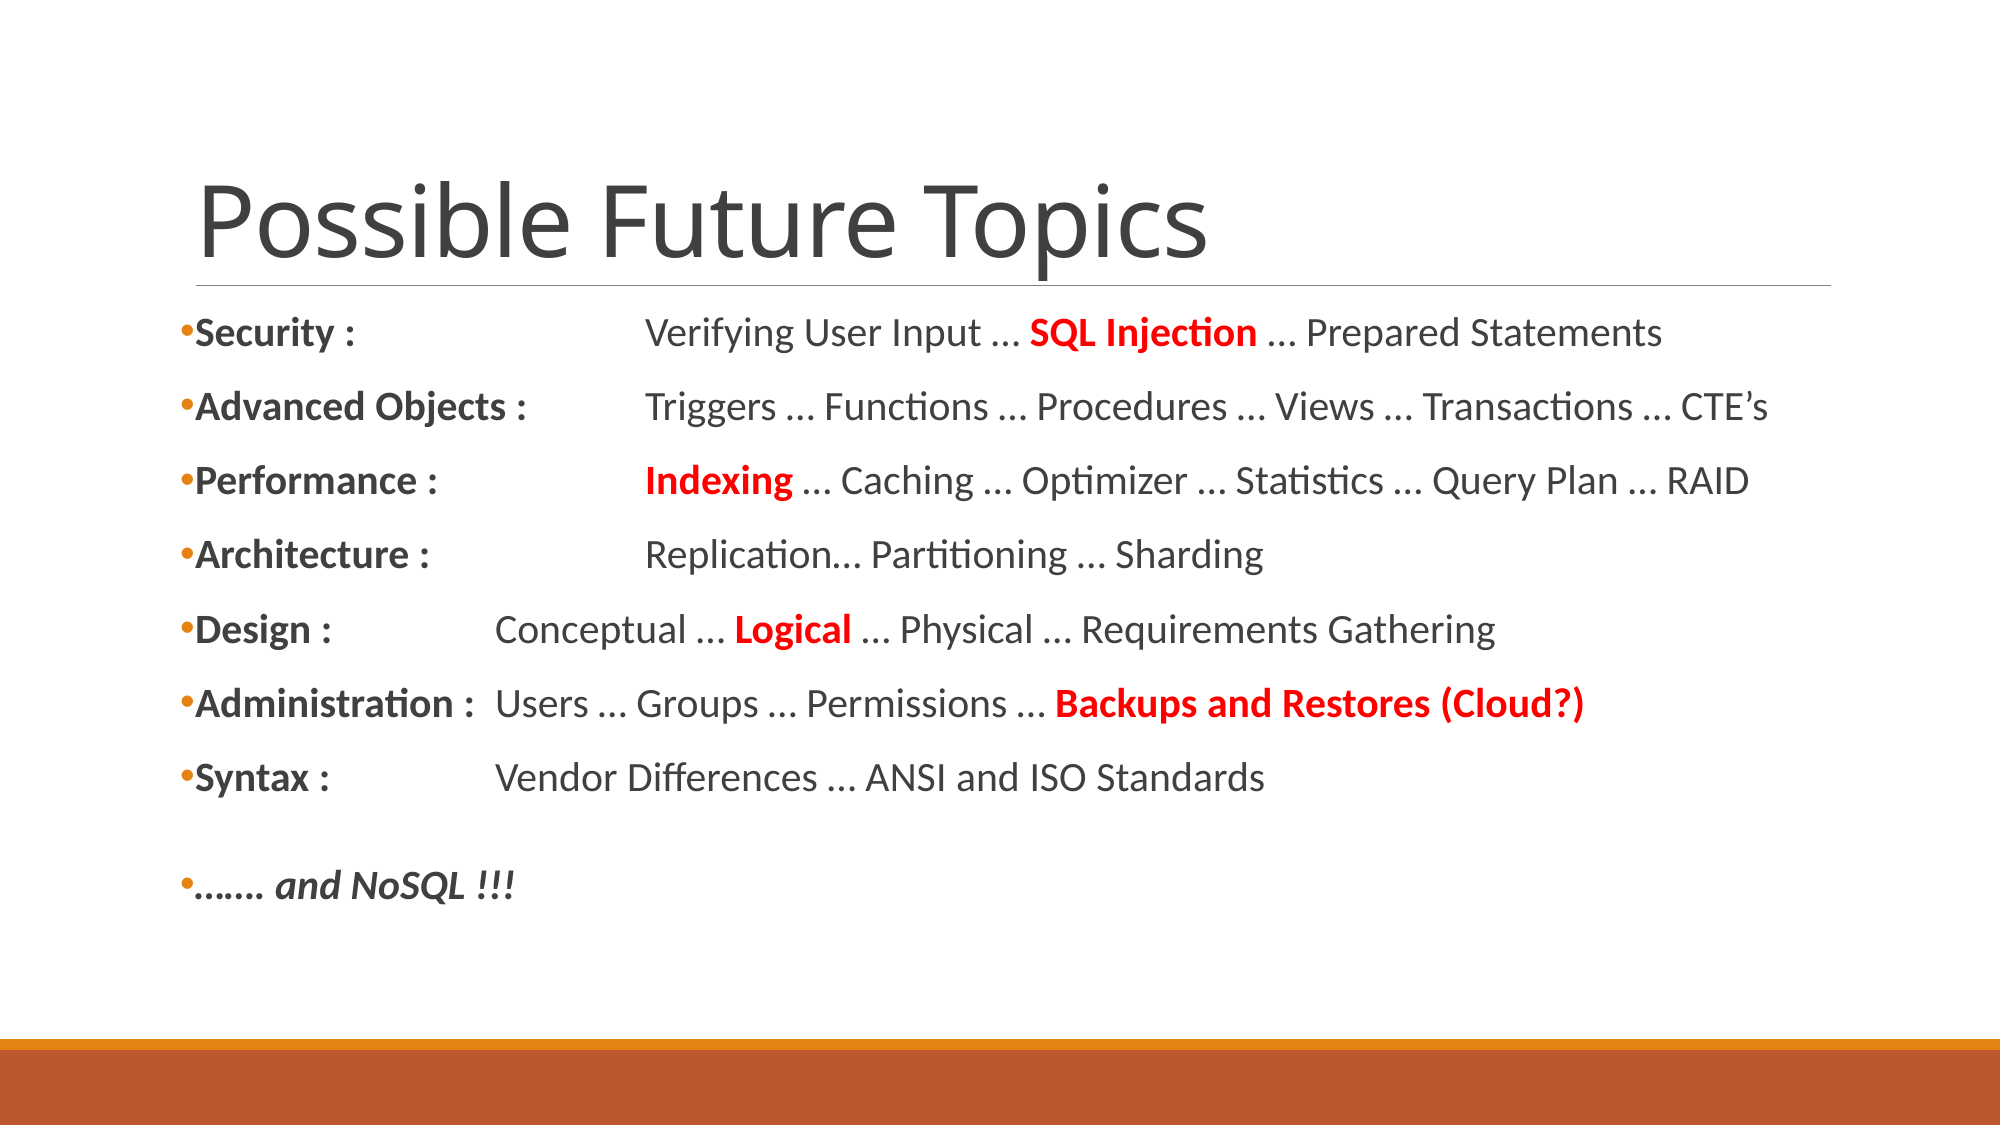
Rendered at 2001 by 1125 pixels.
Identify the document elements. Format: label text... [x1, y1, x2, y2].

title Possible Future Topics [180, 47, 1830, 285]
list Security : Verifying User Input … SQL Injection … Prepared Statements Advanced Objects : Triggers … Functions … Procedures … Views … Transactions … CTE’s Performance : Indexing … Caching … Optimizer … Statistics … Query Plan … RAID Architecture : Replication… Partitioning … Sharding Design : Conceptual … Logical … Physical … Requirements Gathering Administration : Users … Groups … Permissions … Backups and Restores (Cloud?) Syntax : Vendor Differences … ANSI and ISO Standards ……. and NoSQL !!! [180, 302, 1830, 963]
